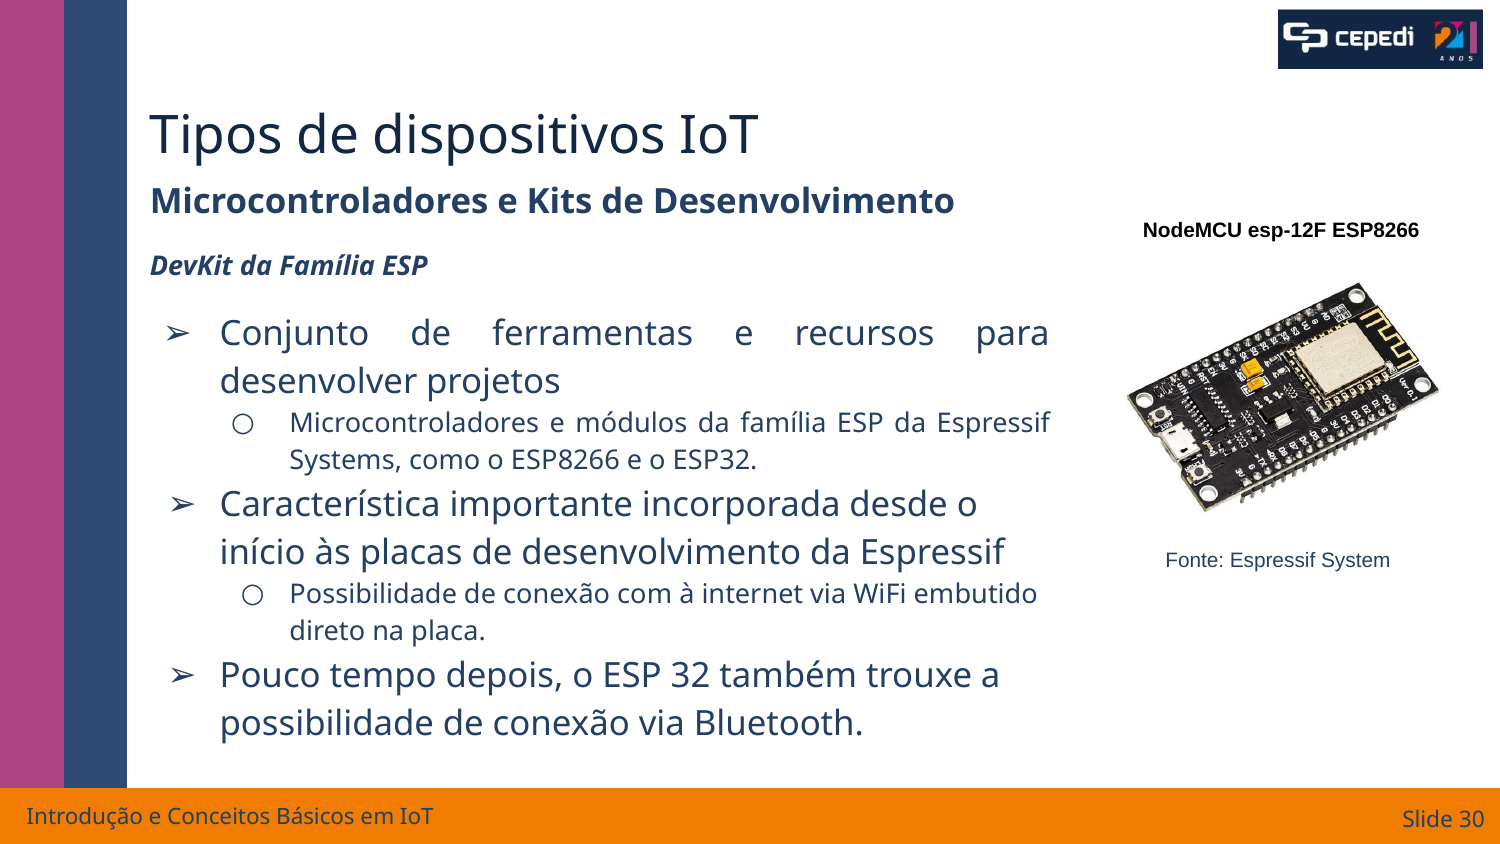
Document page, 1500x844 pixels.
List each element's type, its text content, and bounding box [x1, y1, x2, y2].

picture [0, 0, 1500, 844]
slide_number Slide ‹#› [1277, 789, 1500, 844]
title Tipos de dispositivos IoT [134, 85, 1339, 180]
list Microcontroladores e Kits de Desenvolvimento DevKit da Família ESP Conjunto de ferramentas e recursos para desenvolver projetos Microcontroladores e módulos da família ESP da Espressif Systems, como o ESP8266 e o ​​ESP32. Característica importante incorporada desde o início às placas de desenvolvimento da Espressif Possibilidade de conexão com à internet via WiFi embutido direto na placa. Pouco tempo depois, o ESP 32 também trouxe a possibilidade de conexão via Bluetooth. [134, 157, 1066, 769]
subtitle Introdução e Conceitos Básicos em IoT [11, 782, 677, 844]
